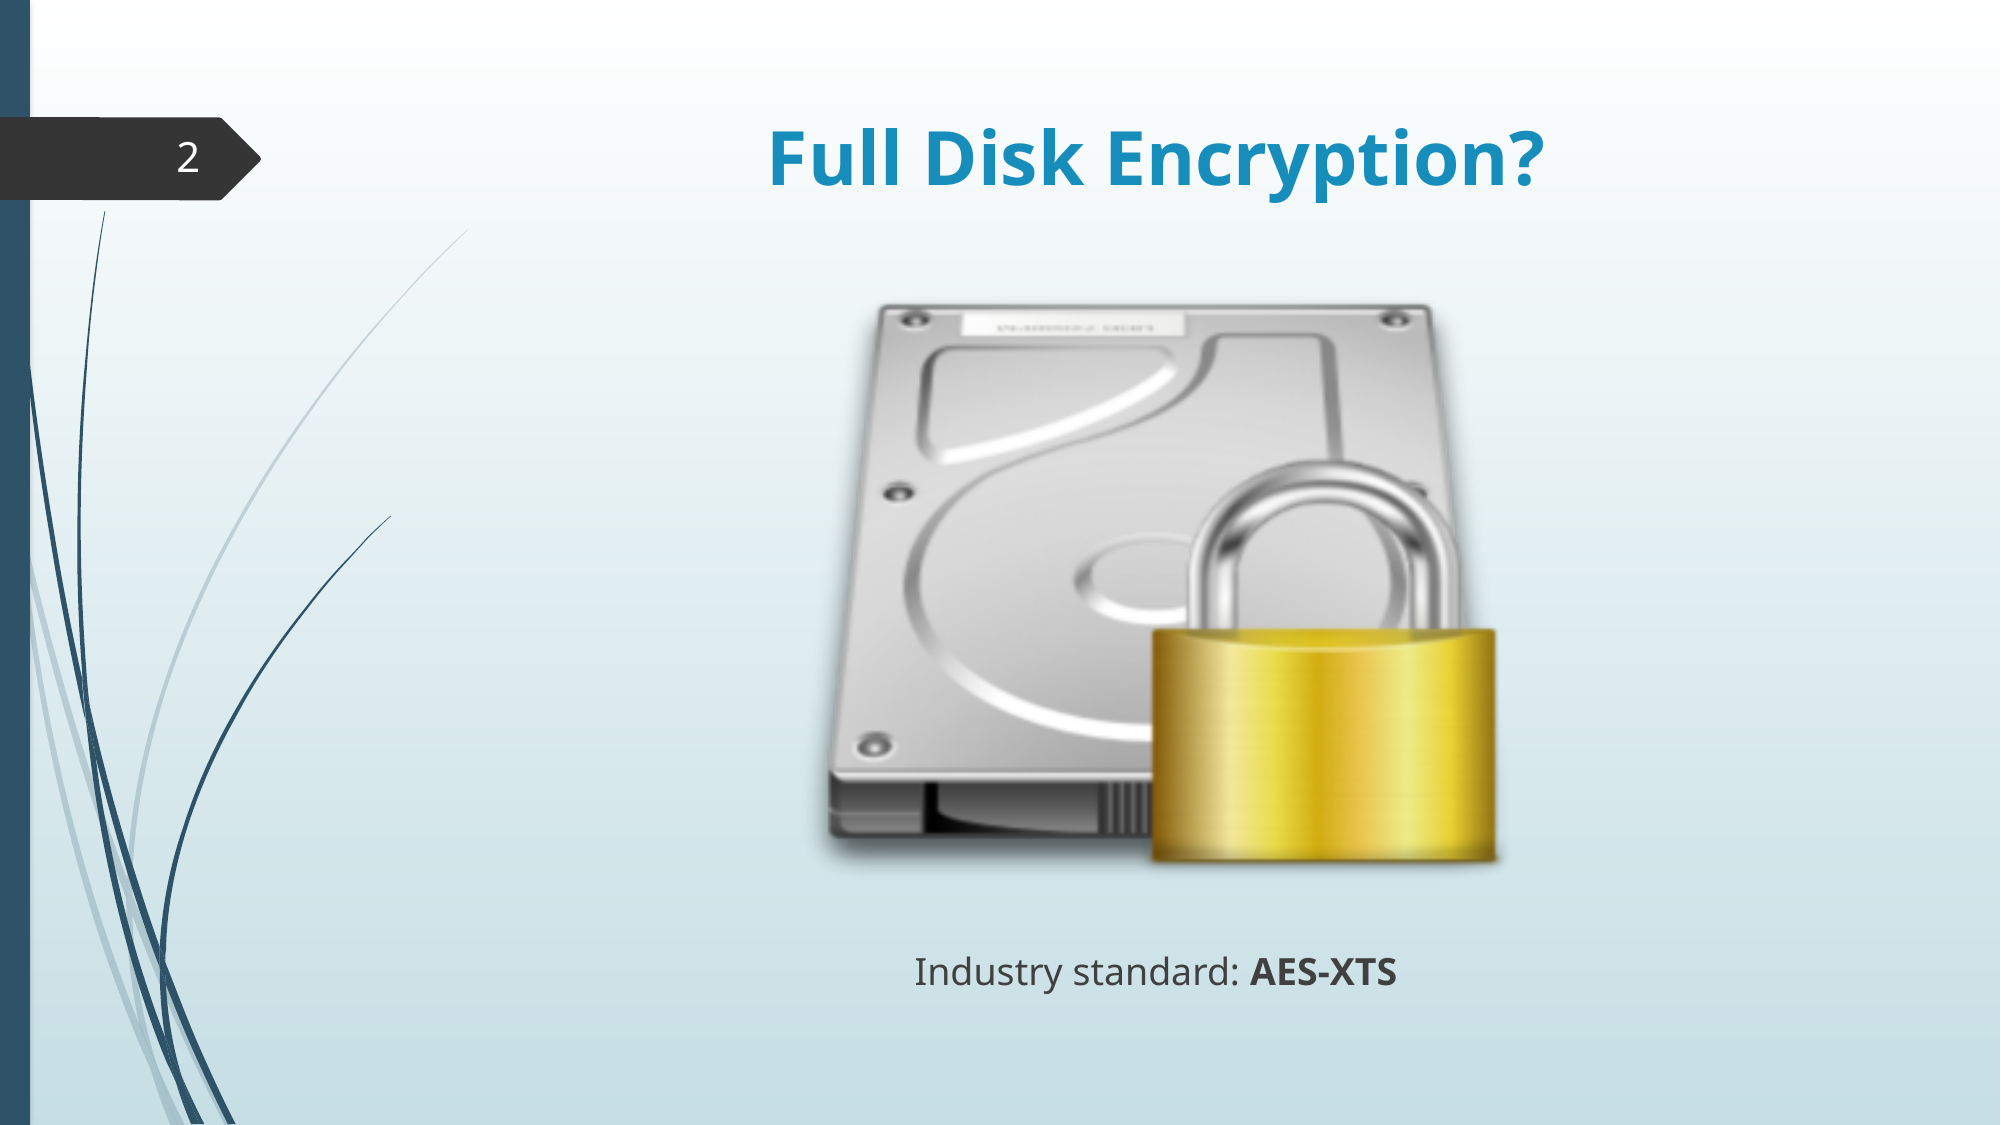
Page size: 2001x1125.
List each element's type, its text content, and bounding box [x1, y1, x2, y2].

slide_number 2 [87, 129, 216, 190]
picture [789, 279, 1522, 895]
text_box Industry standard: AES-XTS [534, 940, 1778, 1001]
text_box Full Disk Encryption? [425, 102, 1888, 233]
